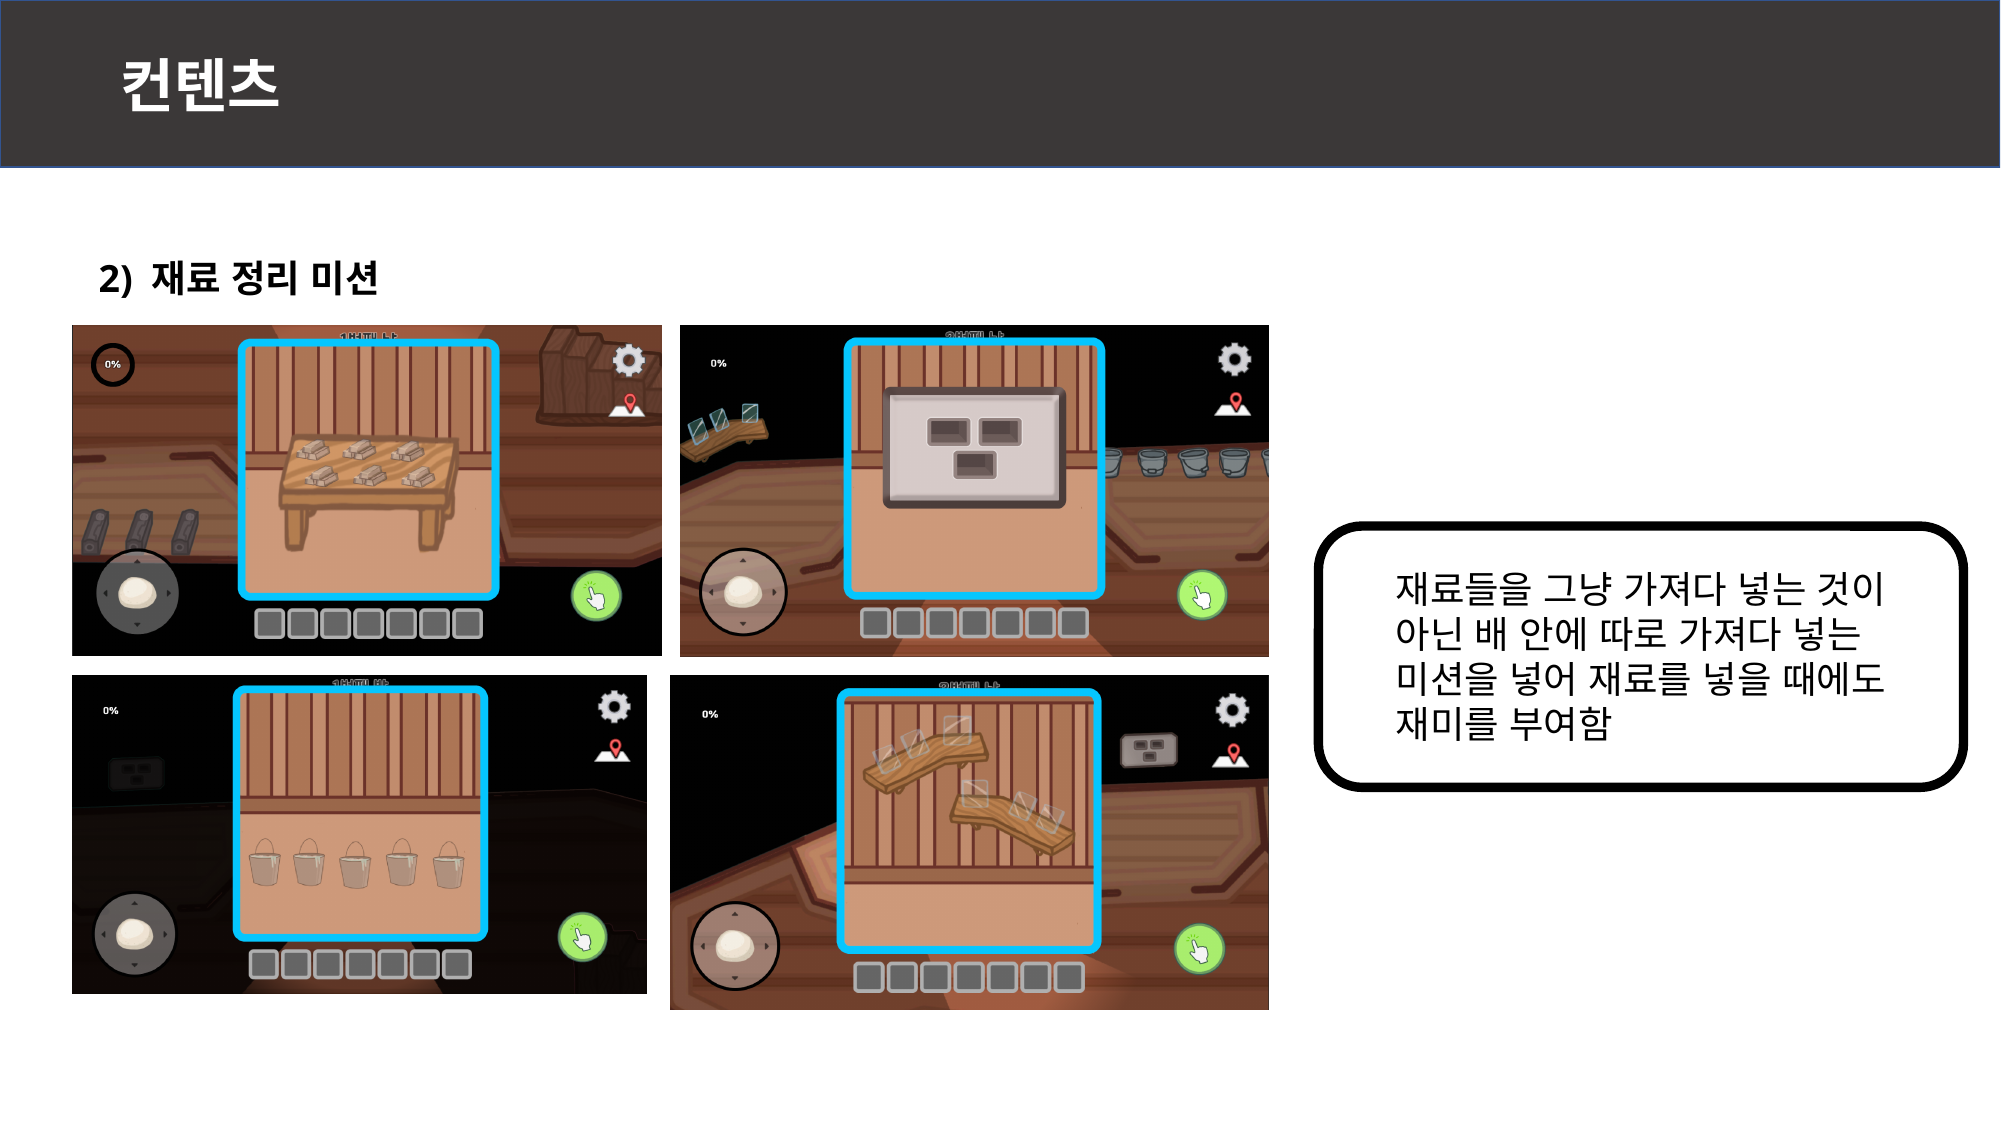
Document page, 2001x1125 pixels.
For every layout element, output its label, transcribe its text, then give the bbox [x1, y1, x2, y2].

picture [680, 325, 1269, 657]
picture [670, 675, 1269, 1010]
picture [72, 325, 662, 656]
text_box 재료들을 그냥 가져다 넣는 것이 아닌 배 안에 따로 가져다 넣는 미션을 넣어 재료를 넣을 때에도 재미를 부여함 [1380, 558, 1902, 753]
text_box 컨텐츠 [106, 41, 1203, 127]
text_box [1317, 524, 1965, 789]
picture [72, 675, 647, 994]
text_box 2) 재료 정리 미션 [83, 247, 395, 307]
